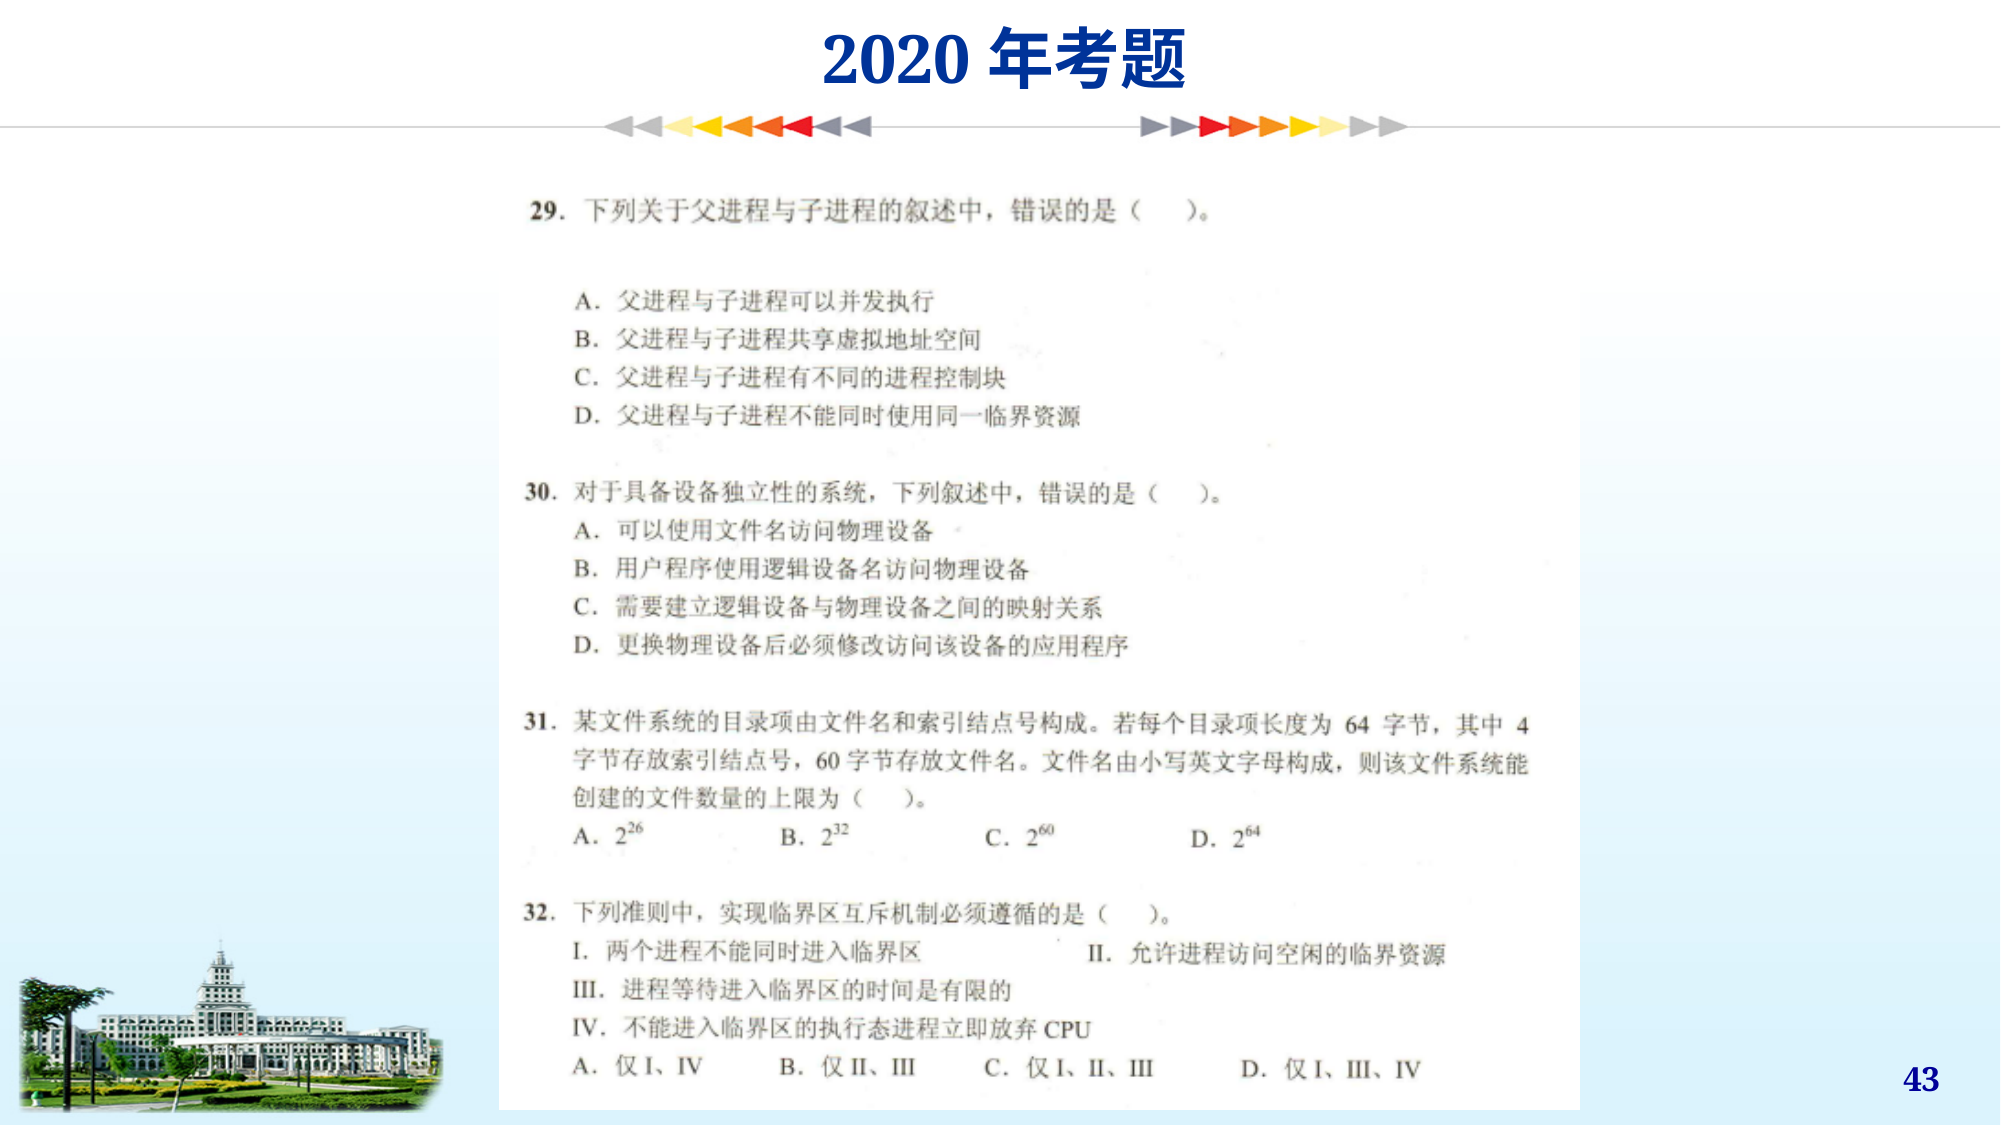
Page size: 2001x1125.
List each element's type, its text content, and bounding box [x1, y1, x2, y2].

slide_number 43 [1843, 1042, 2000, 1118]
title 2020年考题 [254, 9, 1755, 104]
picture [0, 0, 2001, 1125]
